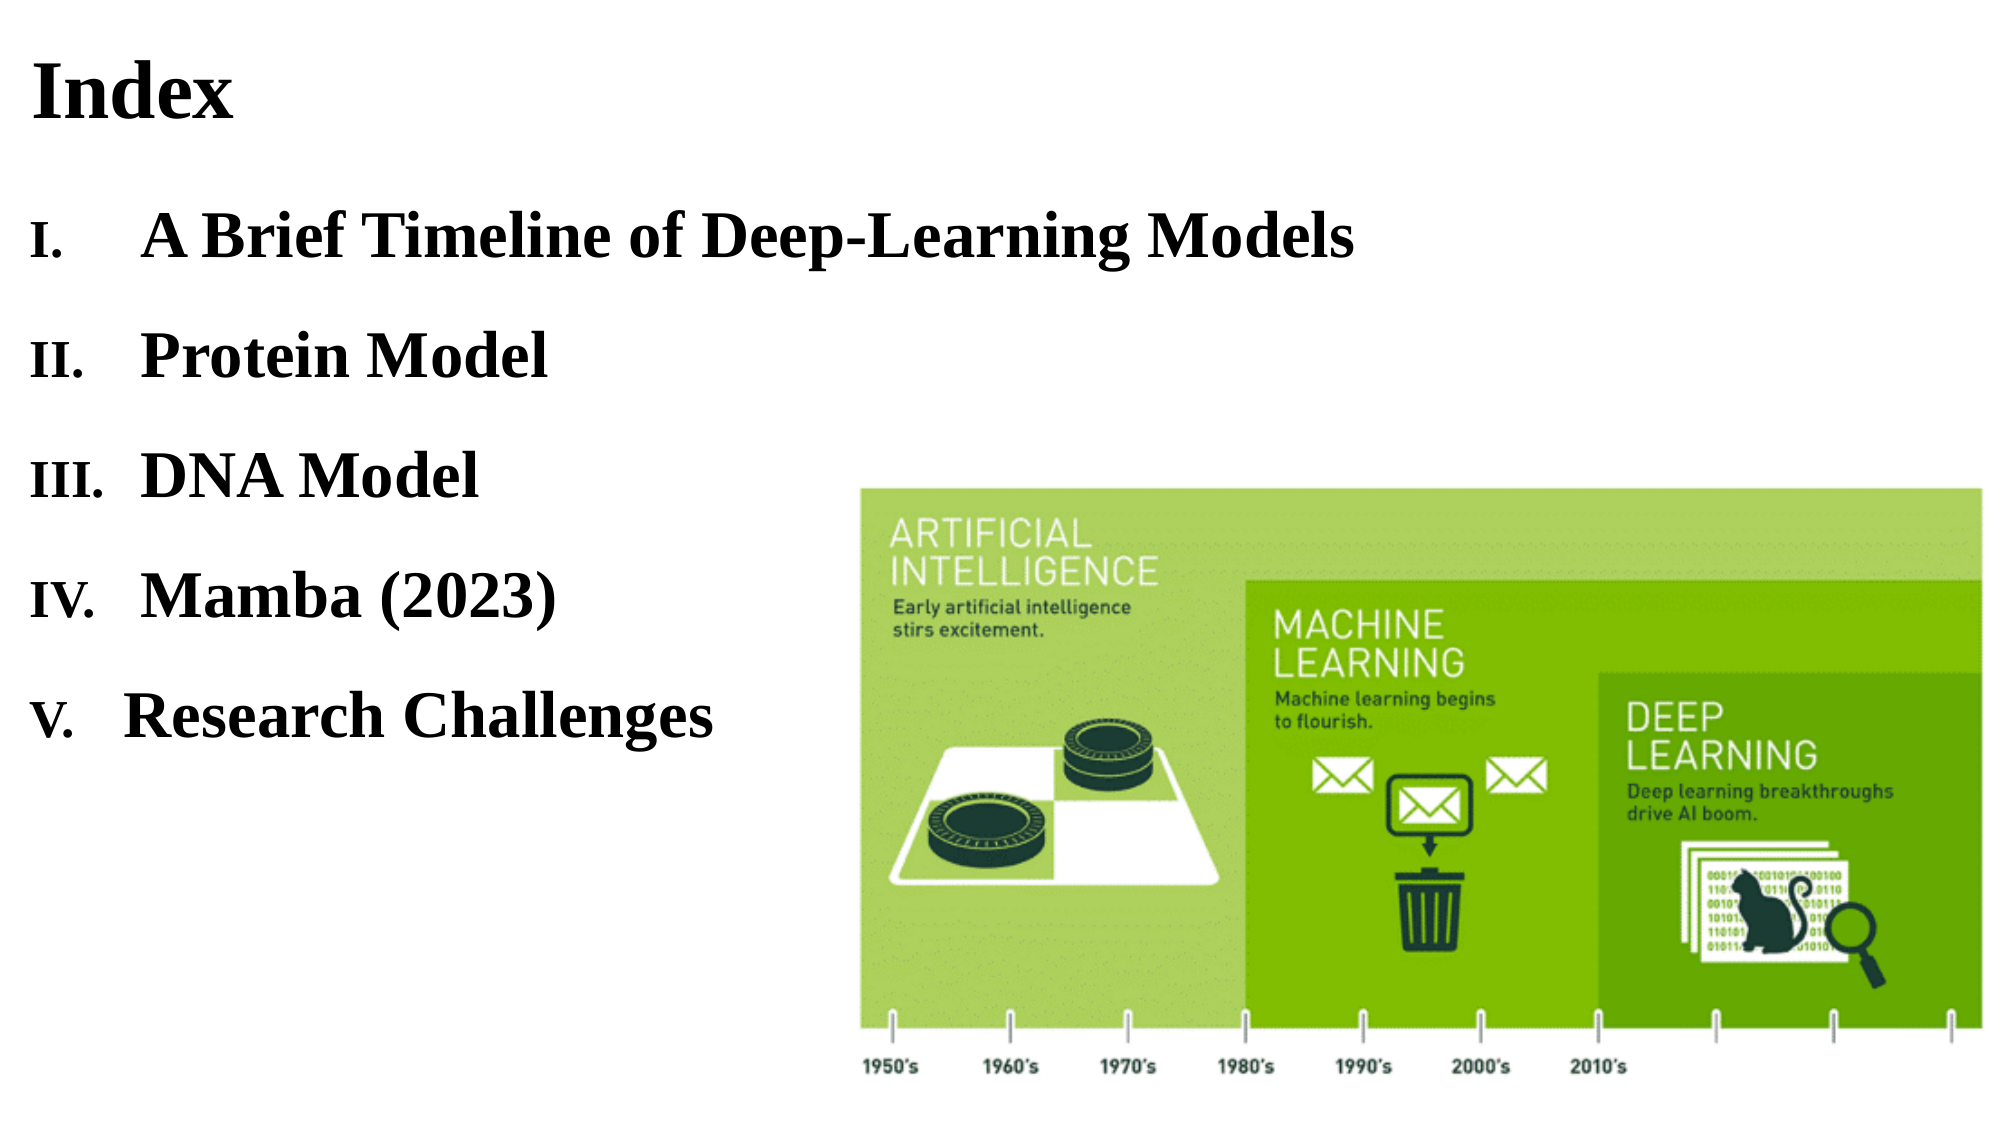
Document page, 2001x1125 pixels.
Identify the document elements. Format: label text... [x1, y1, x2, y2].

text_box A Brief Timeline of Deep-Learning Models Protein Model DNA Model Mamba (2023) Research Challenges [15, 143, 1622, 758]
picture [844, 478, 1997, 1094]
text_box Index [16, 27, 250, 143]
